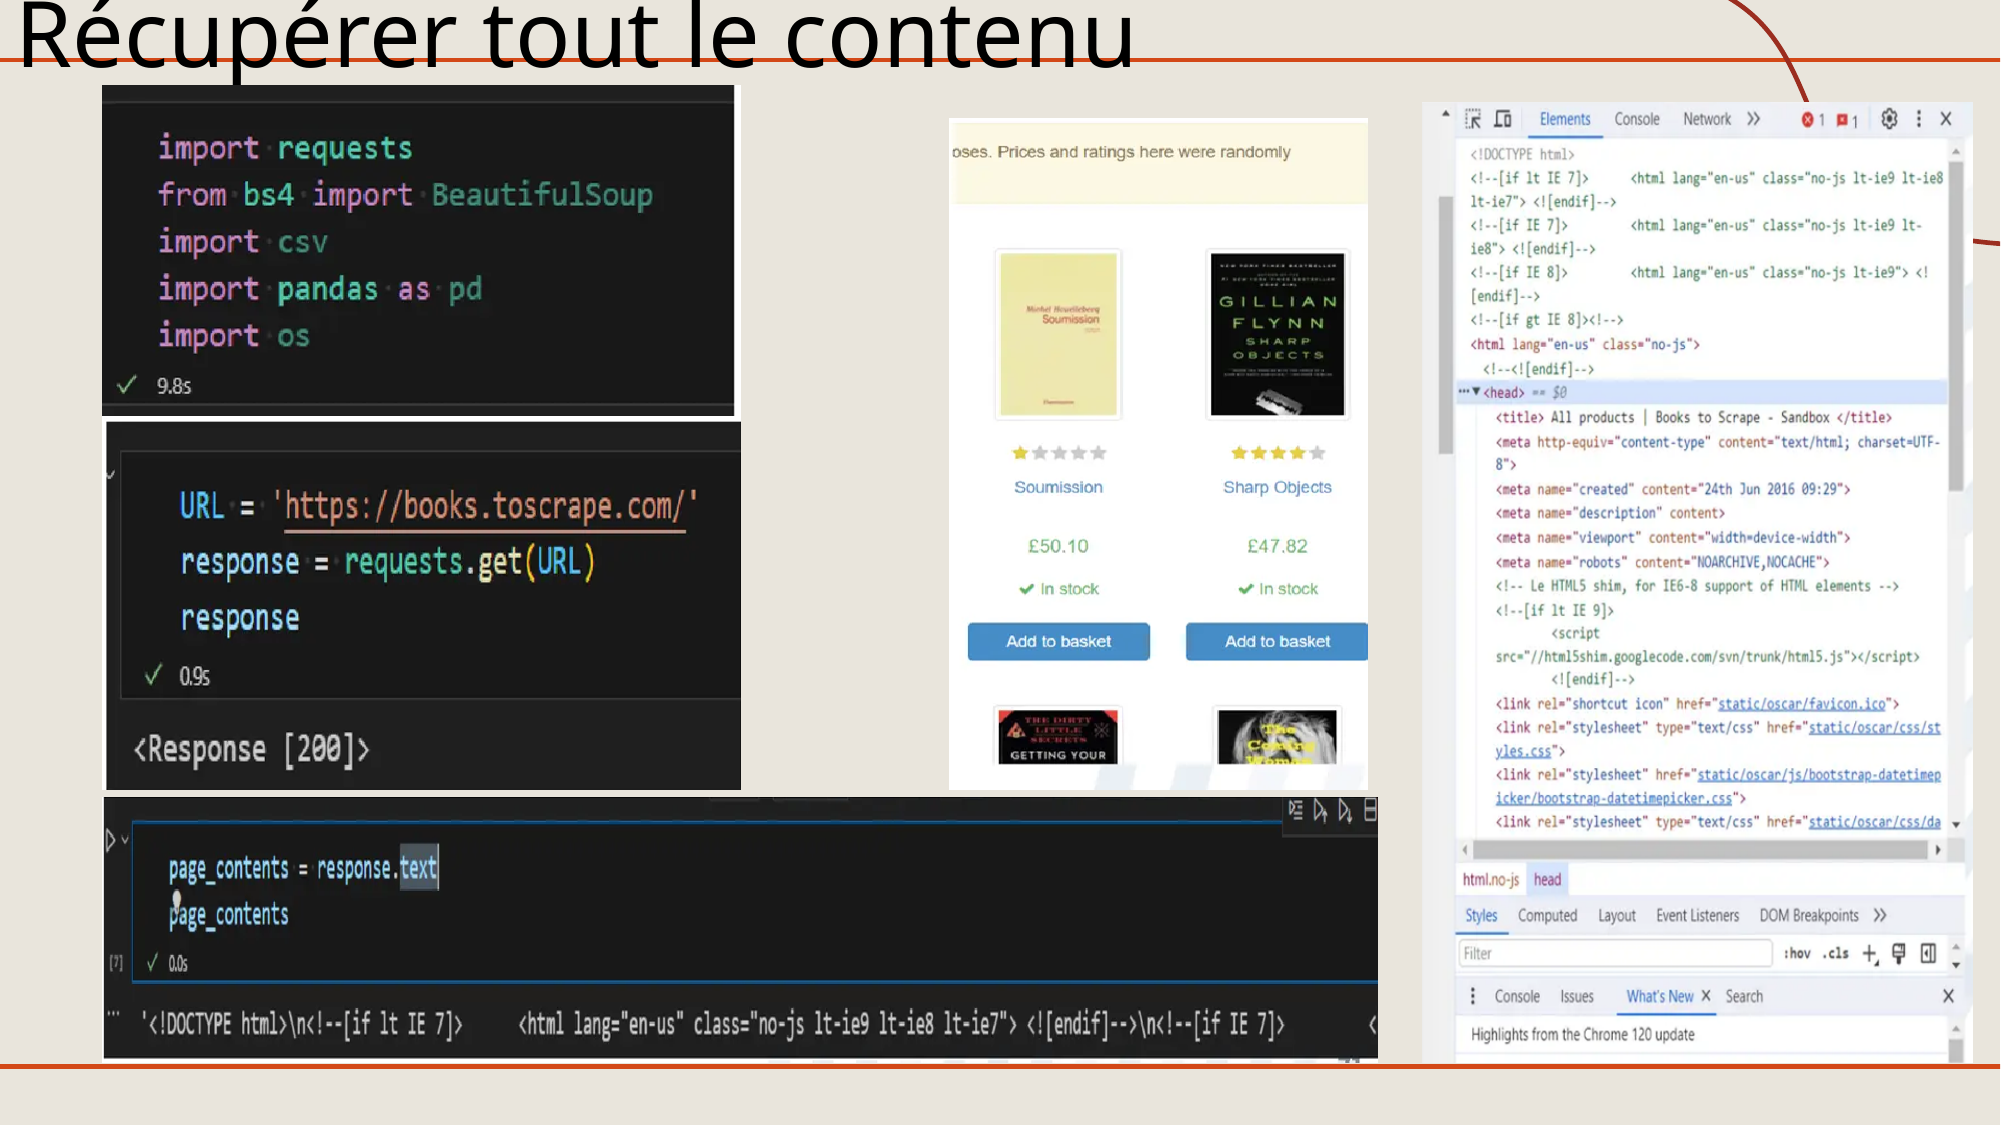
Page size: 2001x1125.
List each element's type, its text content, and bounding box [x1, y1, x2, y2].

picture [101, 85, 741, 790]
picture [948, 118, 1368, 790]
picture [102, 797, 1378, 1064]
title Récupérer tout le contenu [0, 0, 1898, 86]
picture [1422, 102, 1974, 1064]
